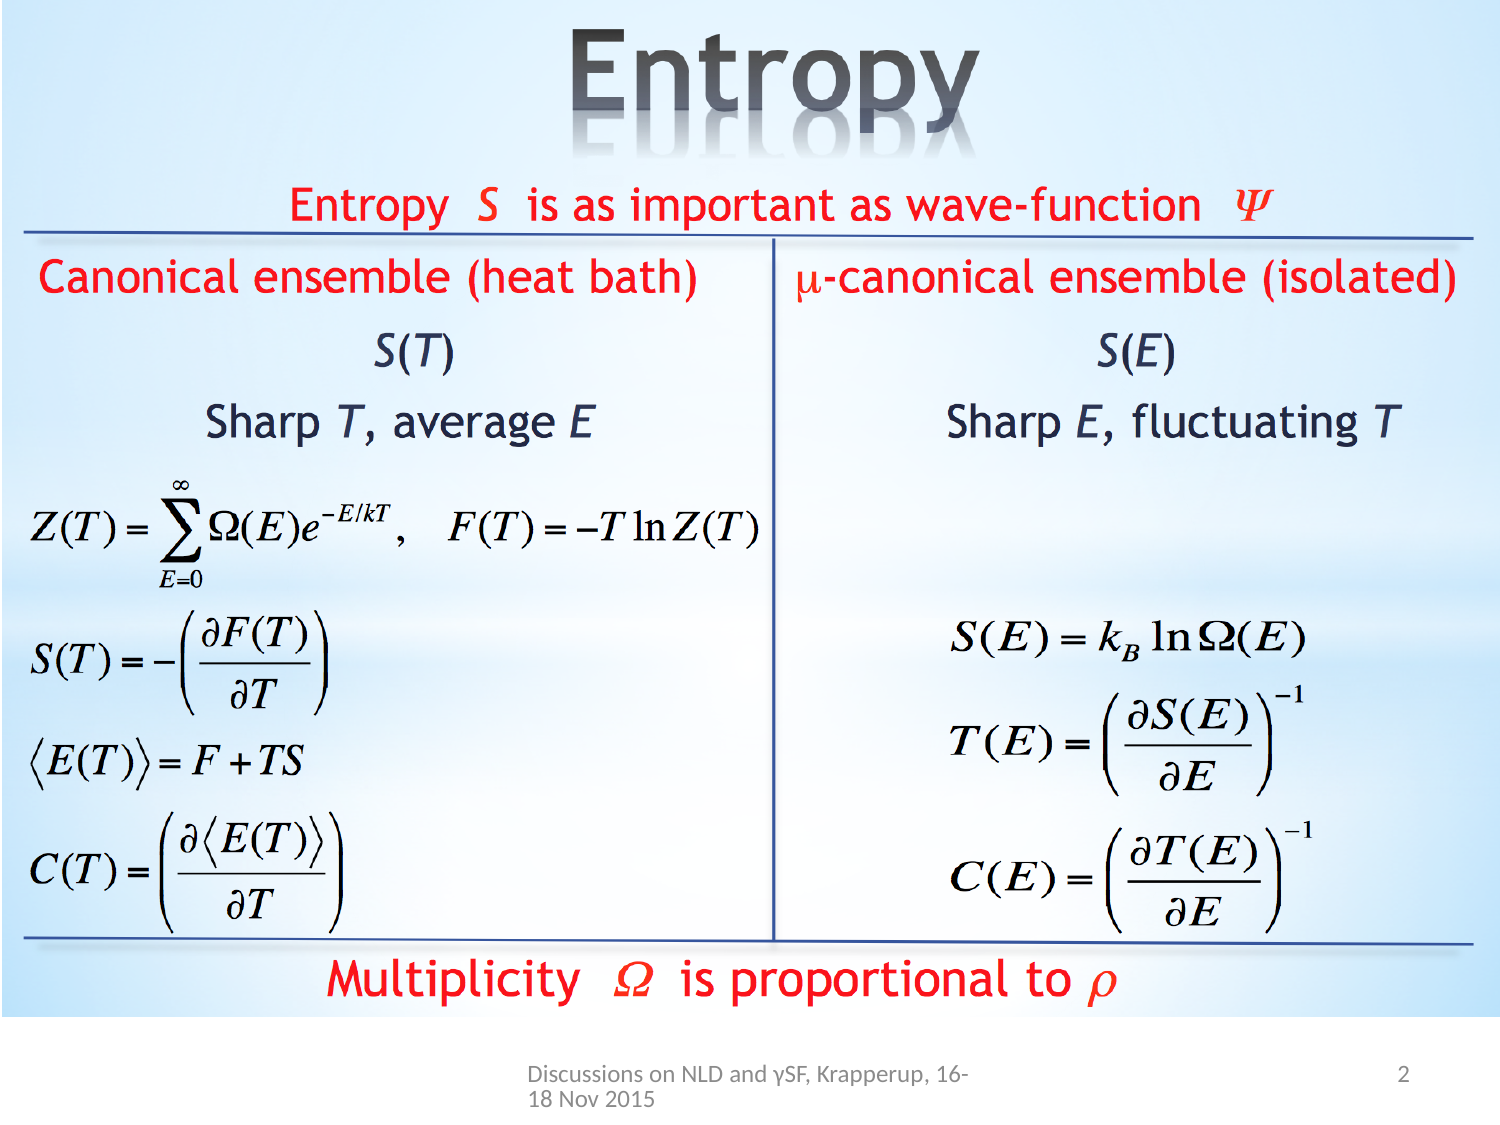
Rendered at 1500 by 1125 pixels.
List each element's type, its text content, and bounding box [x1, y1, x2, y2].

footer Discussions on NLD and γSF, Krapperup, 16-18 Nov 2015 [512, 1042, 988, 1103]
slide_number 2 [1074, 1042, 1425, 1103]
picture [1, 0, 1500, 1017]
